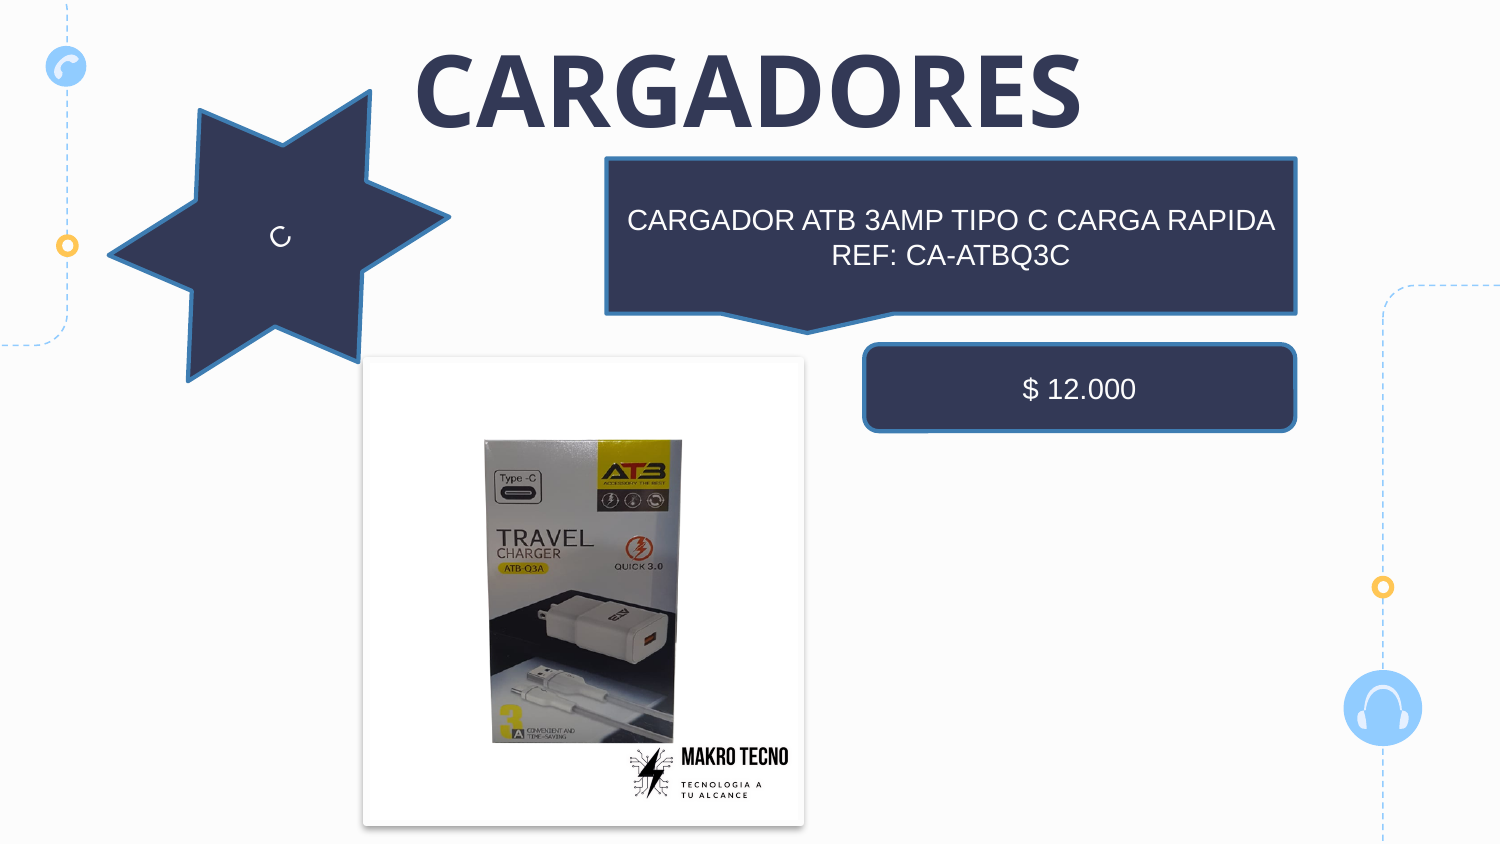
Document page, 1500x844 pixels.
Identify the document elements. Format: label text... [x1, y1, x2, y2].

title CARGADORES [279, 38, 1218, 159]
text_box [363, 357, 804, 826]
text_box $ 12.000 [862, 342, 1298, 434]
text_box CARGADOR ATB 3AMP TIPO C CARGA RAPIDA REF: CA-ATBQ3C [604, 156, 1298, 336]
text_box C [106, 89, 452, 384]
picture [402, 410, 838, 844]
